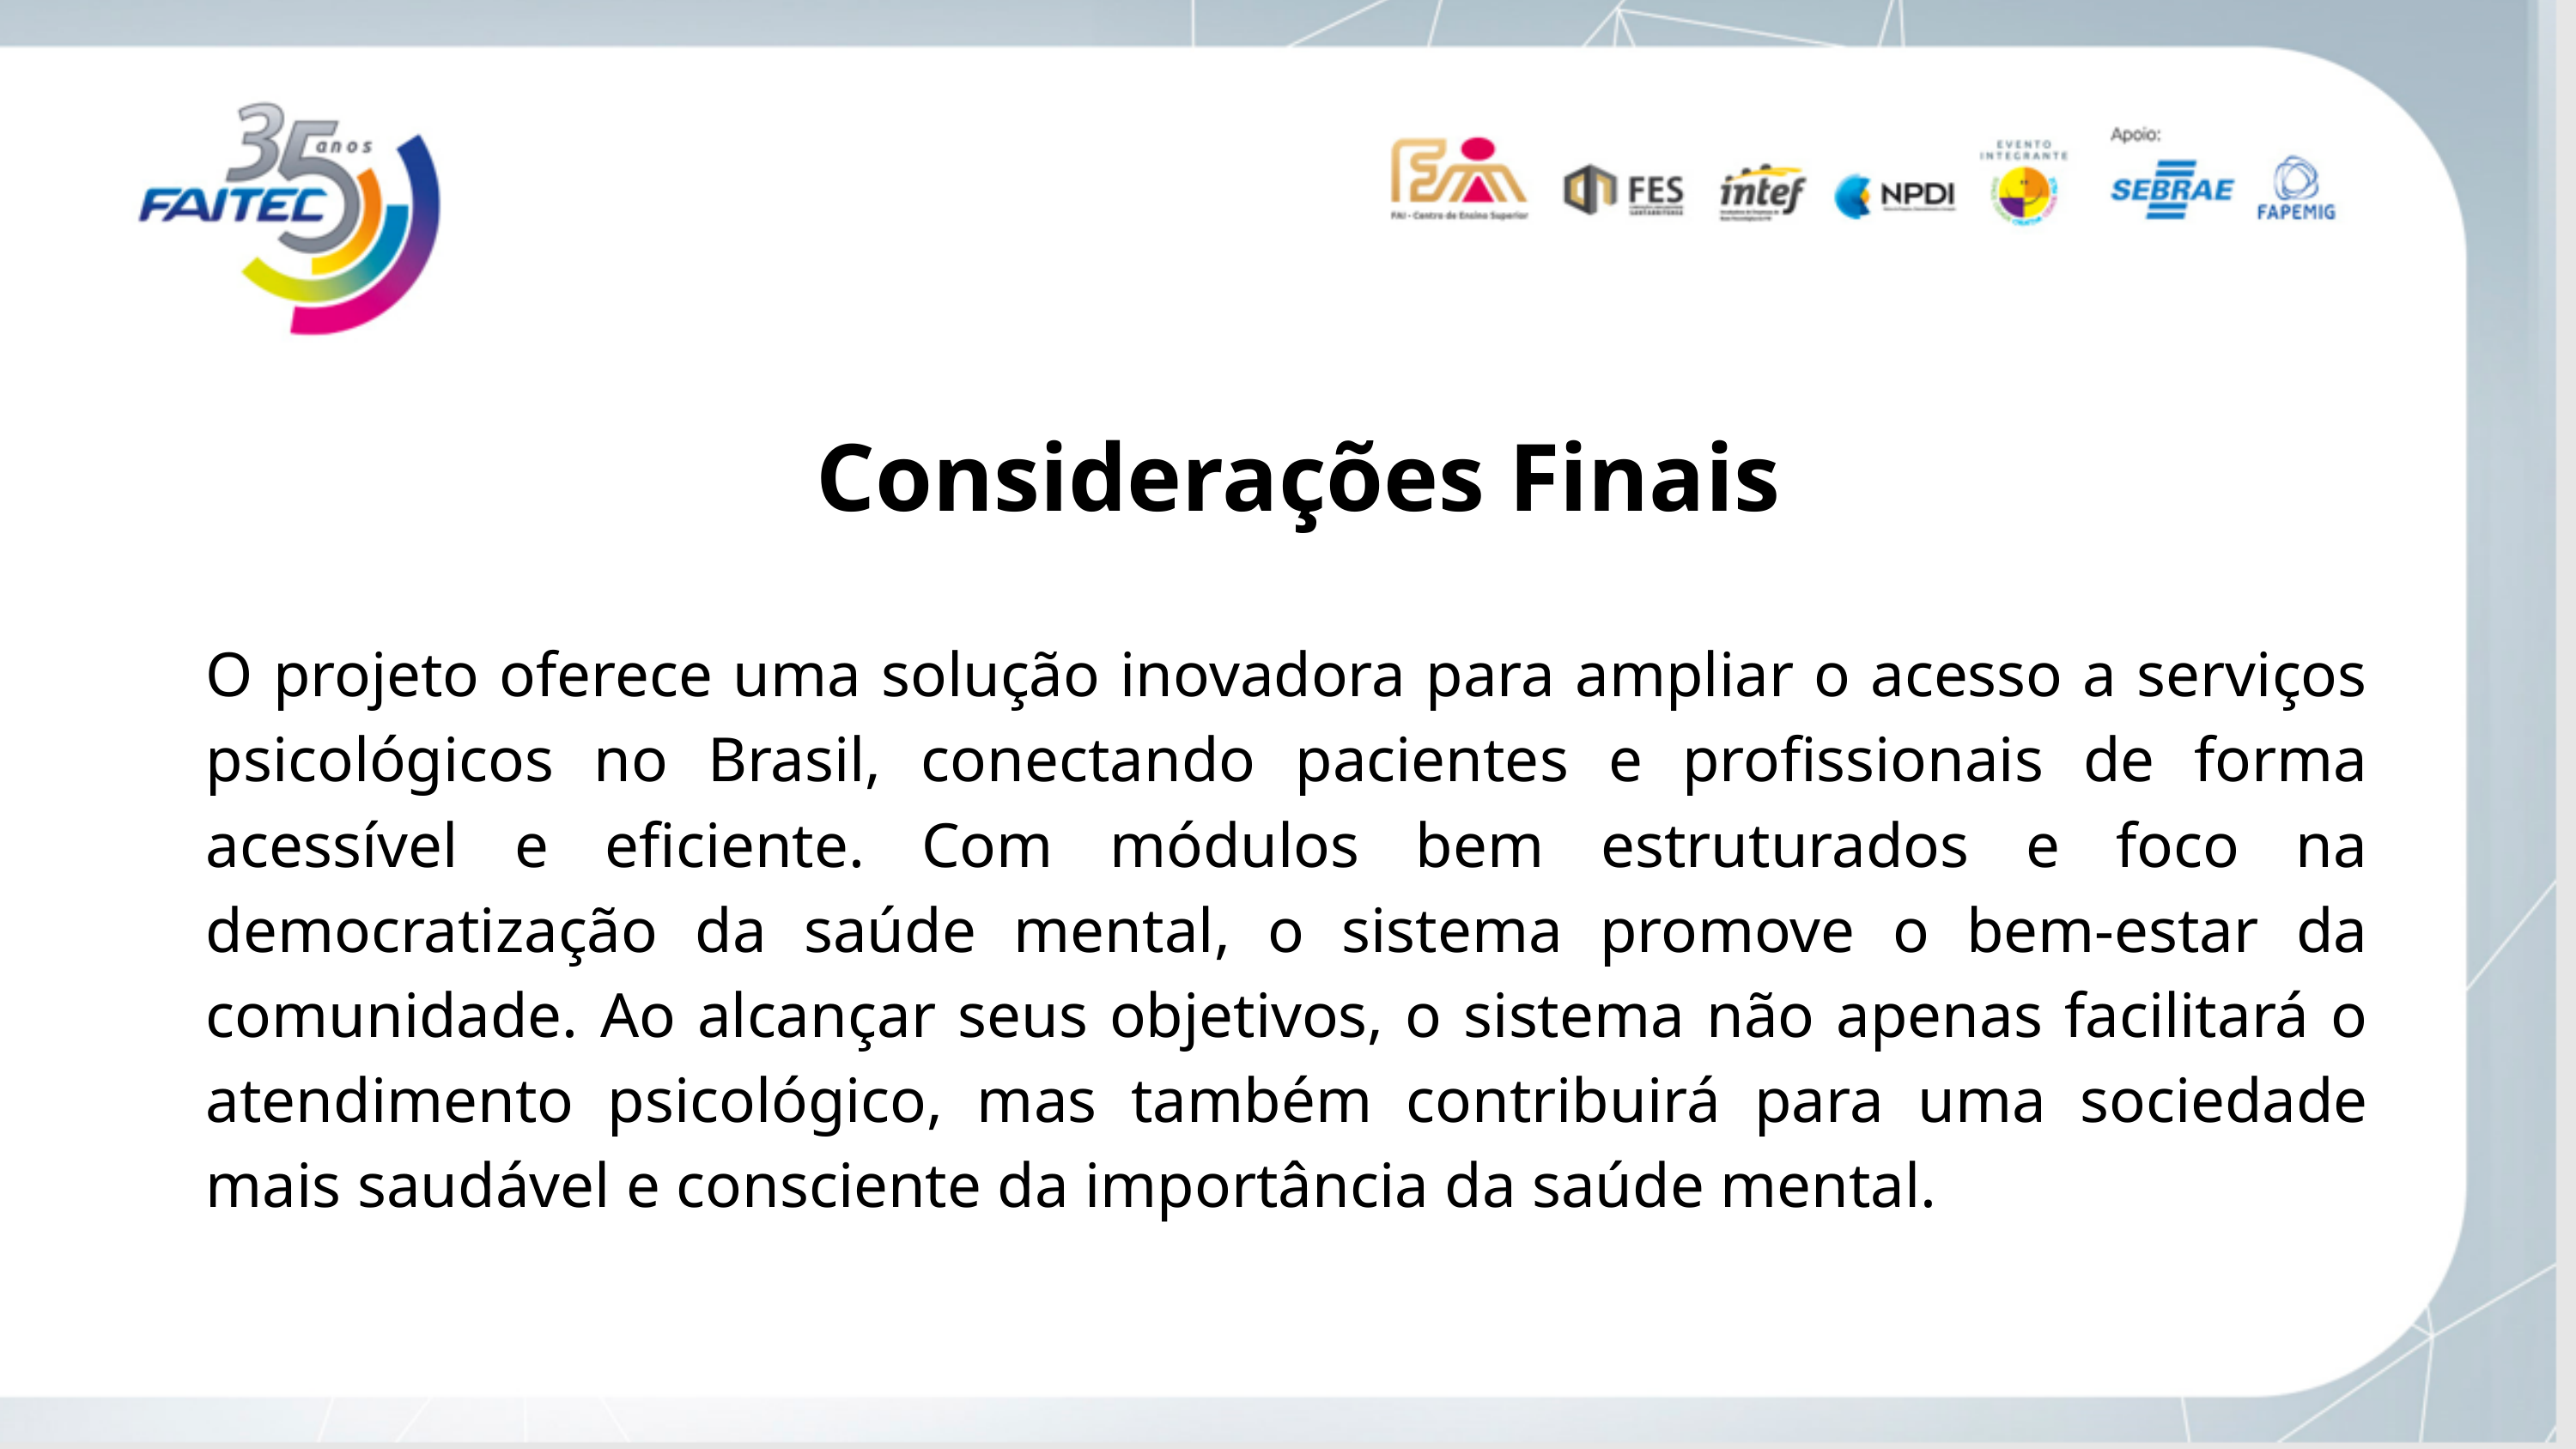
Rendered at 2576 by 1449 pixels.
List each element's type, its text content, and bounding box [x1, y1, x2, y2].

text_box Considerações Finais [804, 399, 1793, 530]
text_box [0, 0, 2576, 1449]
text_box O projeto oferece uma solução inovadora para ampliar o acesso a serviços psicológicos no Brasil, conectando pacientes e profissionais de forma acessível e eficiente. Com módulos bem estruturados e foco na democratização da saúde mental, o sistema promove o bem-estar da comunidade. Ao alcançar seus objetivos, o sistema não apenas facilitará o atendimento psicológico, mas também contribuirá para uma sociedade mais saudável e consciente da importância da saúde mental. [205, 623, 2371, 1220]
